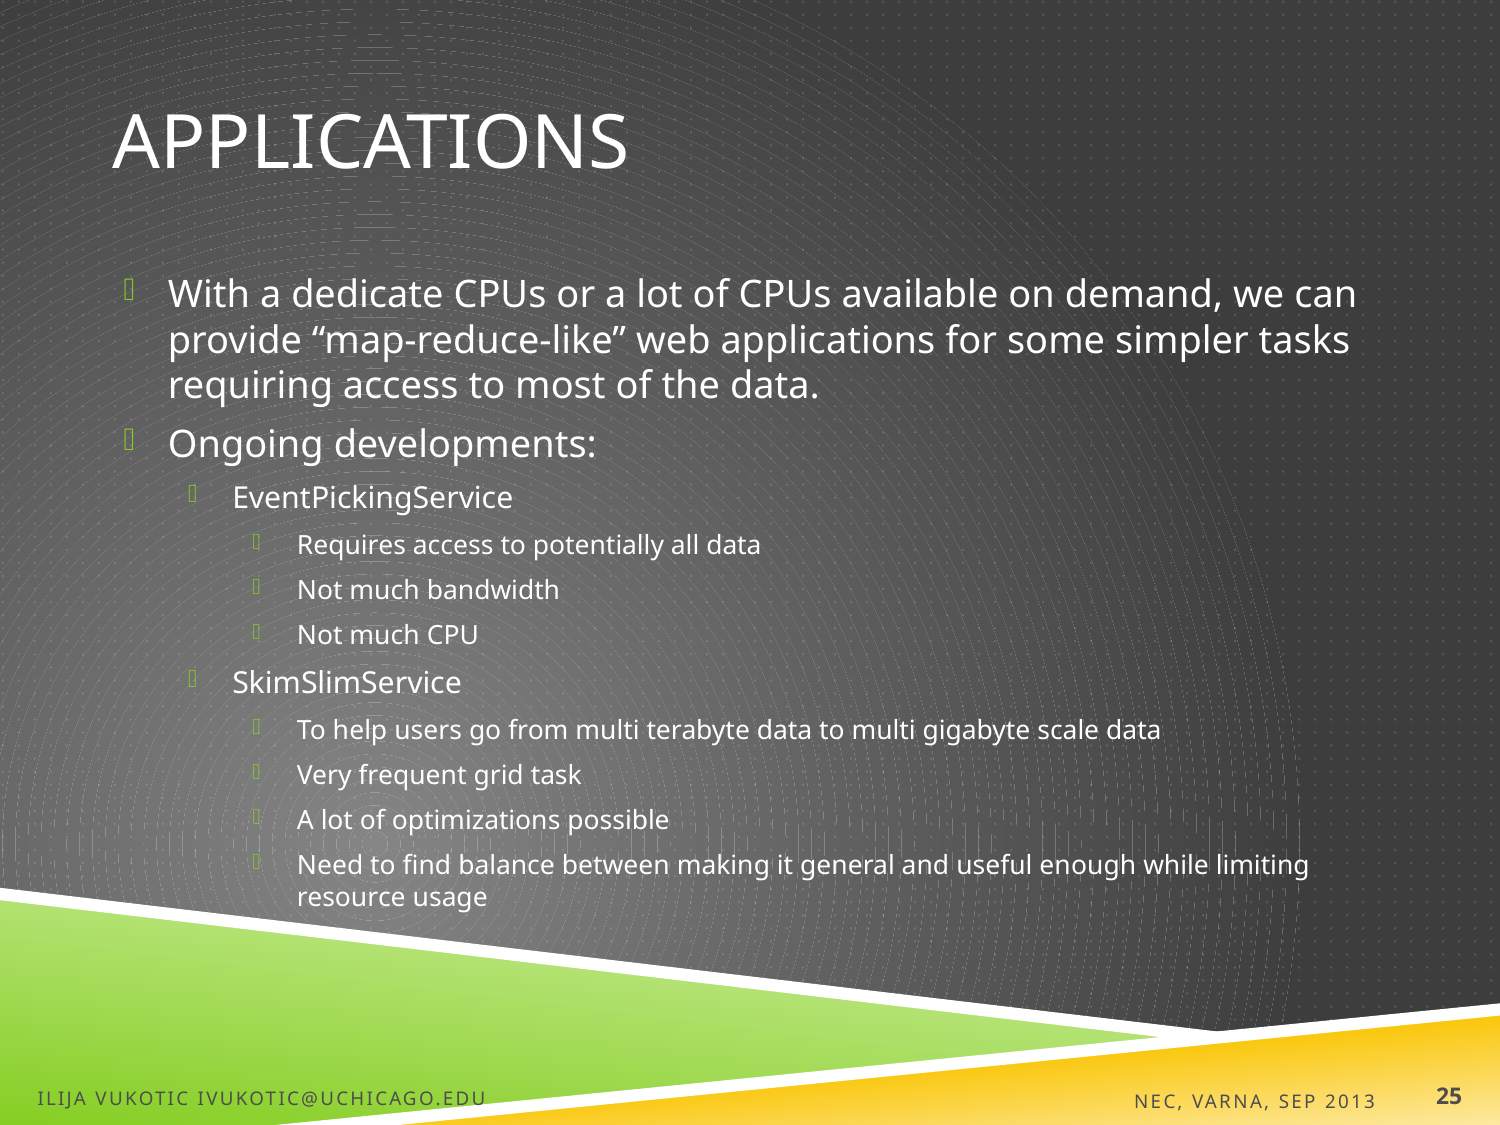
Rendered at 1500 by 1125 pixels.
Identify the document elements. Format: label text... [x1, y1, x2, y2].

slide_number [1050, 1052, 1375, 1113]
title applications [112, 45, 1388, 233]
footer Ilija Vukotic ivukotic@uchicago.edu [37, 1052, 513, 1113]
list With a dedicate CPUs or a lot of CPUs available on demand, we can provide “map-reduce-like” web applications for some simpler tasks requiring access to most of the data. Ongoing developments: EventPickingService Requires access to potentially all data Not much bandwidth Not much CPU SkimSlimService To help users go from multi terabyte data to multi gigabyte scale data Very frequent grid task A lot of optimizations possible Need to find balance between making it general and useful enough while limiting resource usage [112, 262, 1388, 923]
slide_number 25 [1387, 1052, 1463, 1113]
